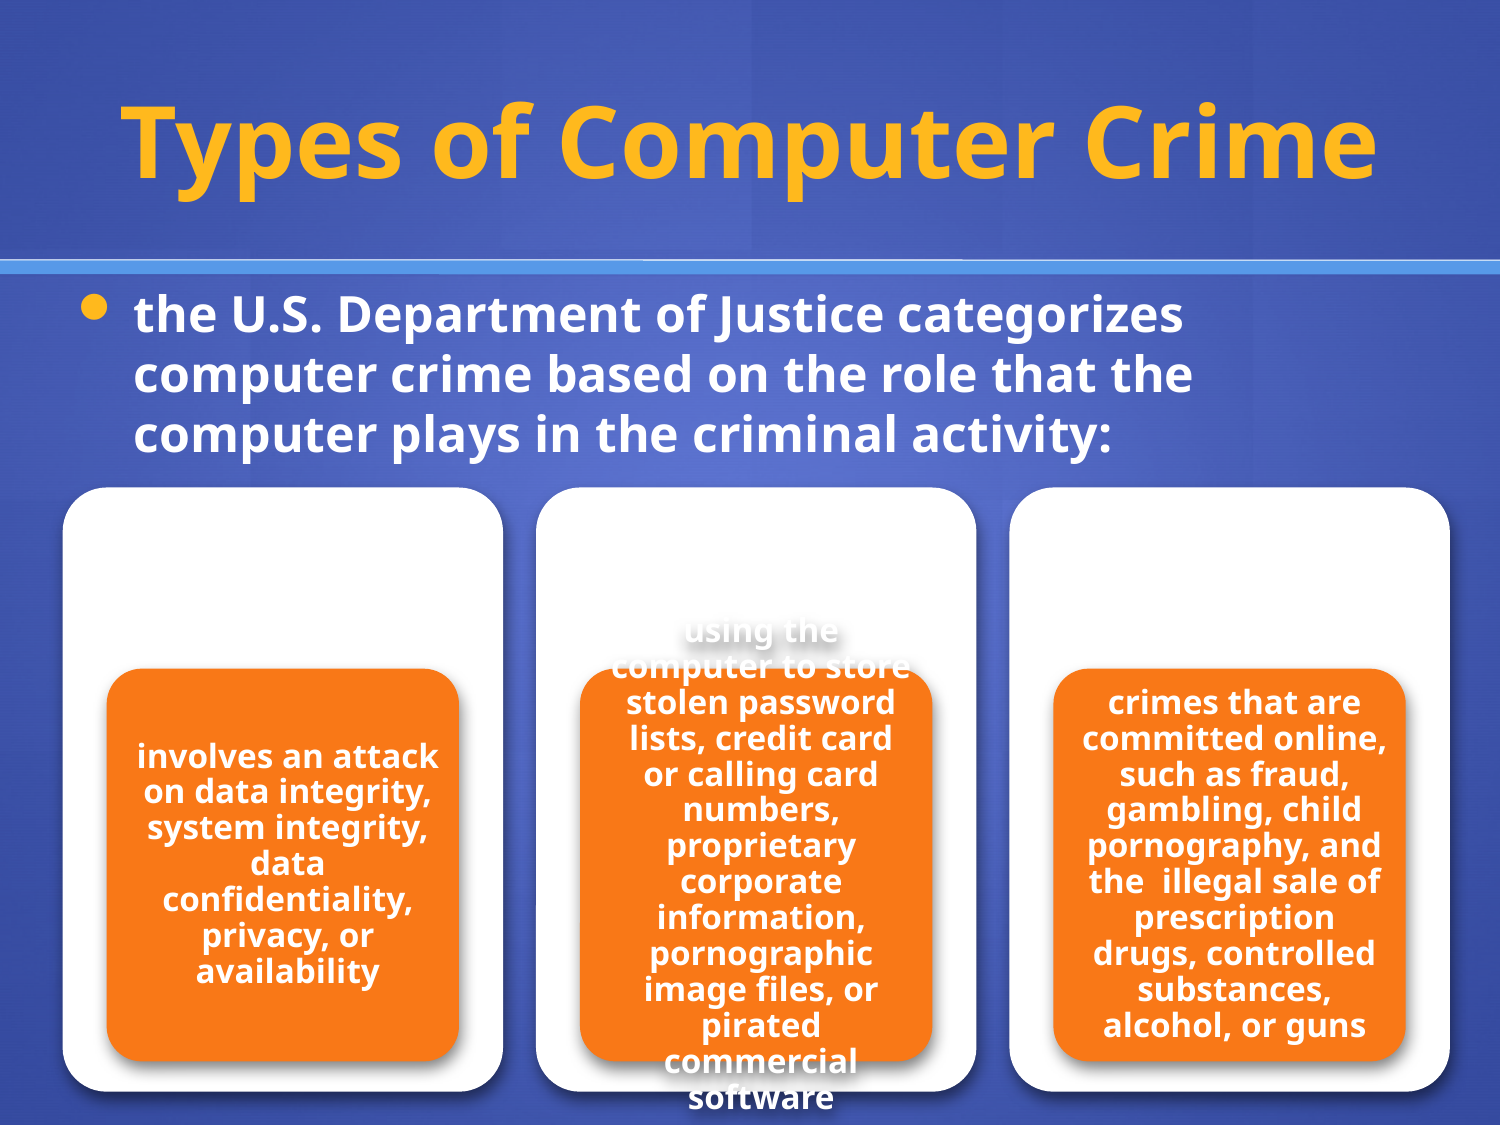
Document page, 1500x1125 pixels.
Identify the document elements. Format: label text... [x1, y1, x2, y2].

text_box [61, 486, 1451, 1093]
title Types of Computer Crime [75, 45, 1425, 233]
list the U.S. Department of Justice categorizes computer crime based on the role that the computer plays in the criminal activity: [62, 275, 1413, 486]
